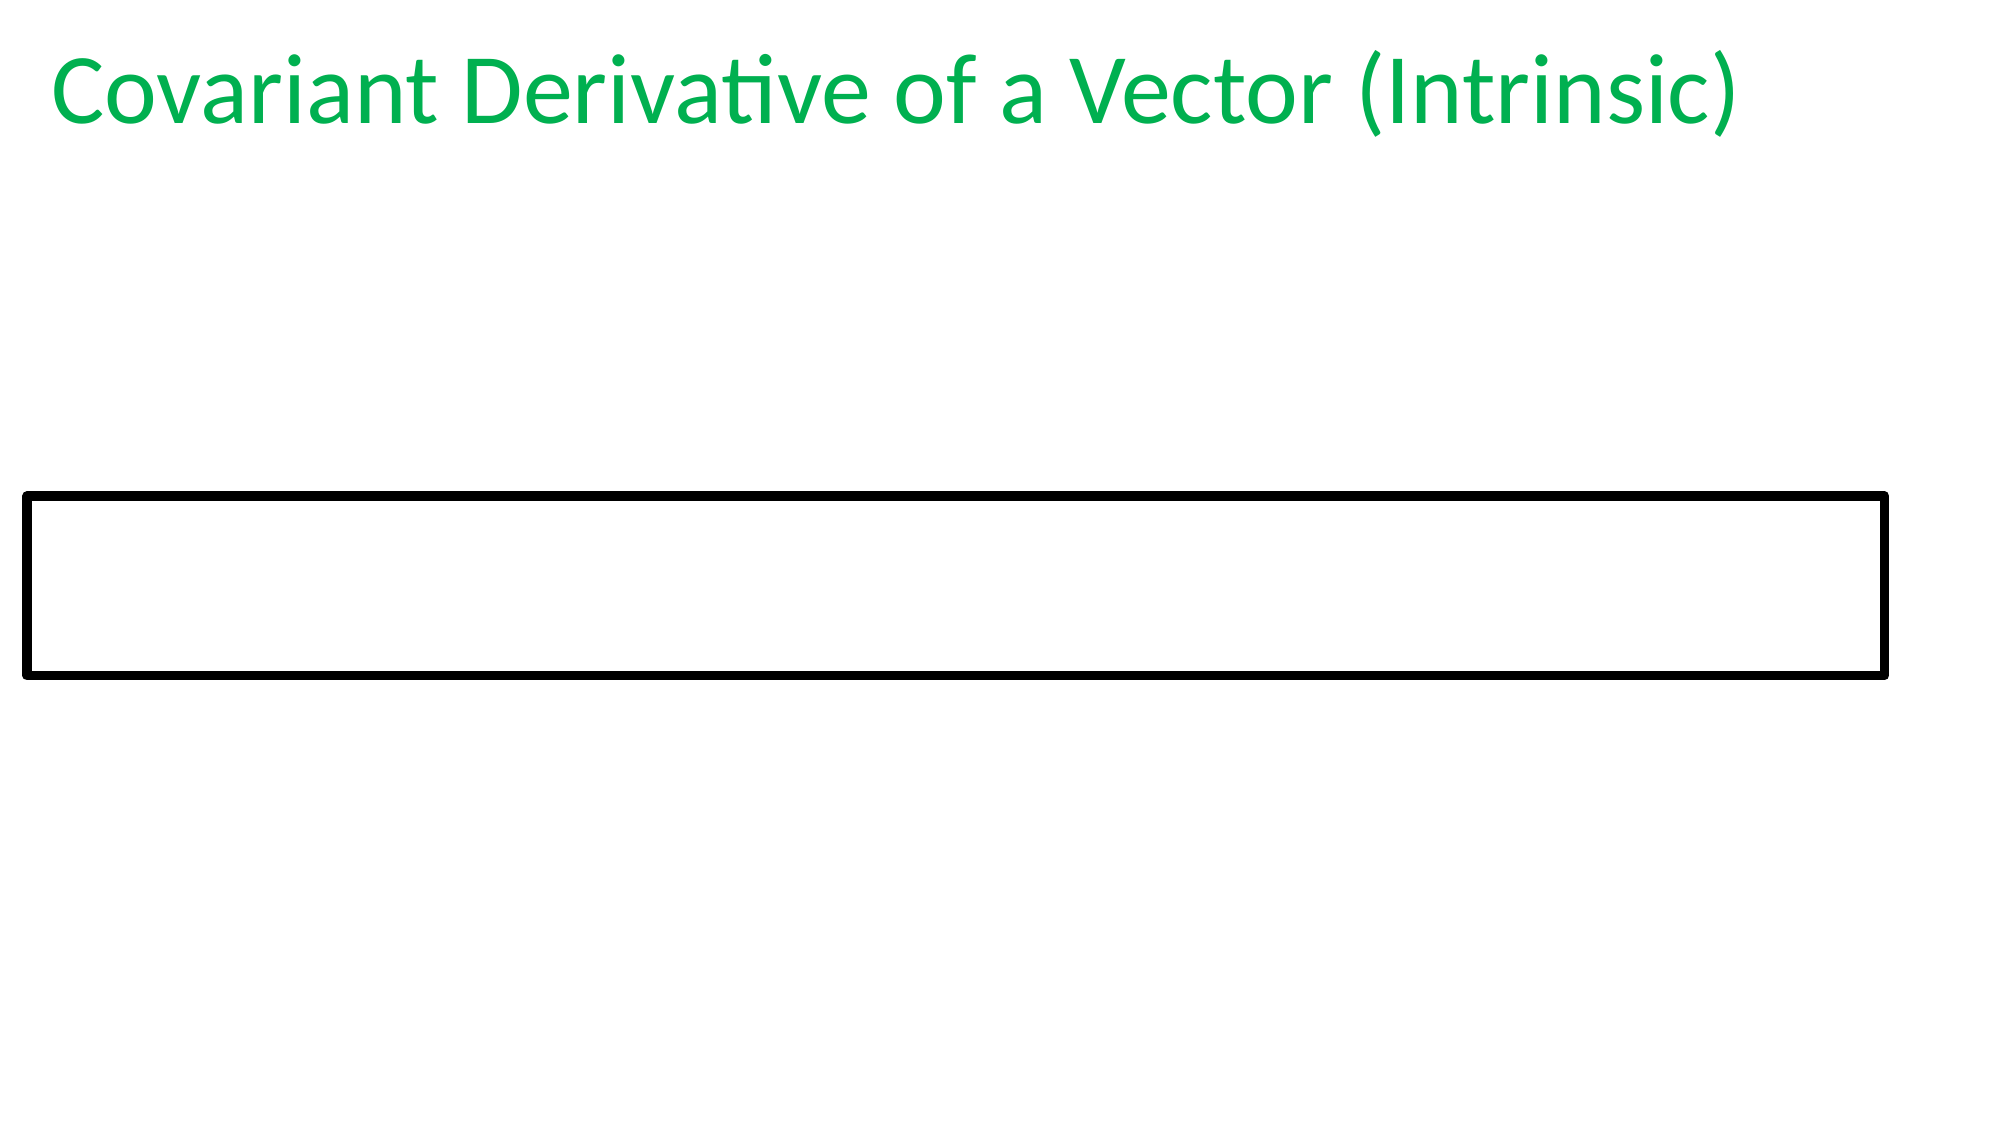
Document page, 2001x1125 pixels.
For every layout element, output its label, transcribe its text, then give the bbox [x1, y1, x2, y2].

text_box Covariant Derivative of a Vector (Intrinsic) [36, 16, 1757, 151]
